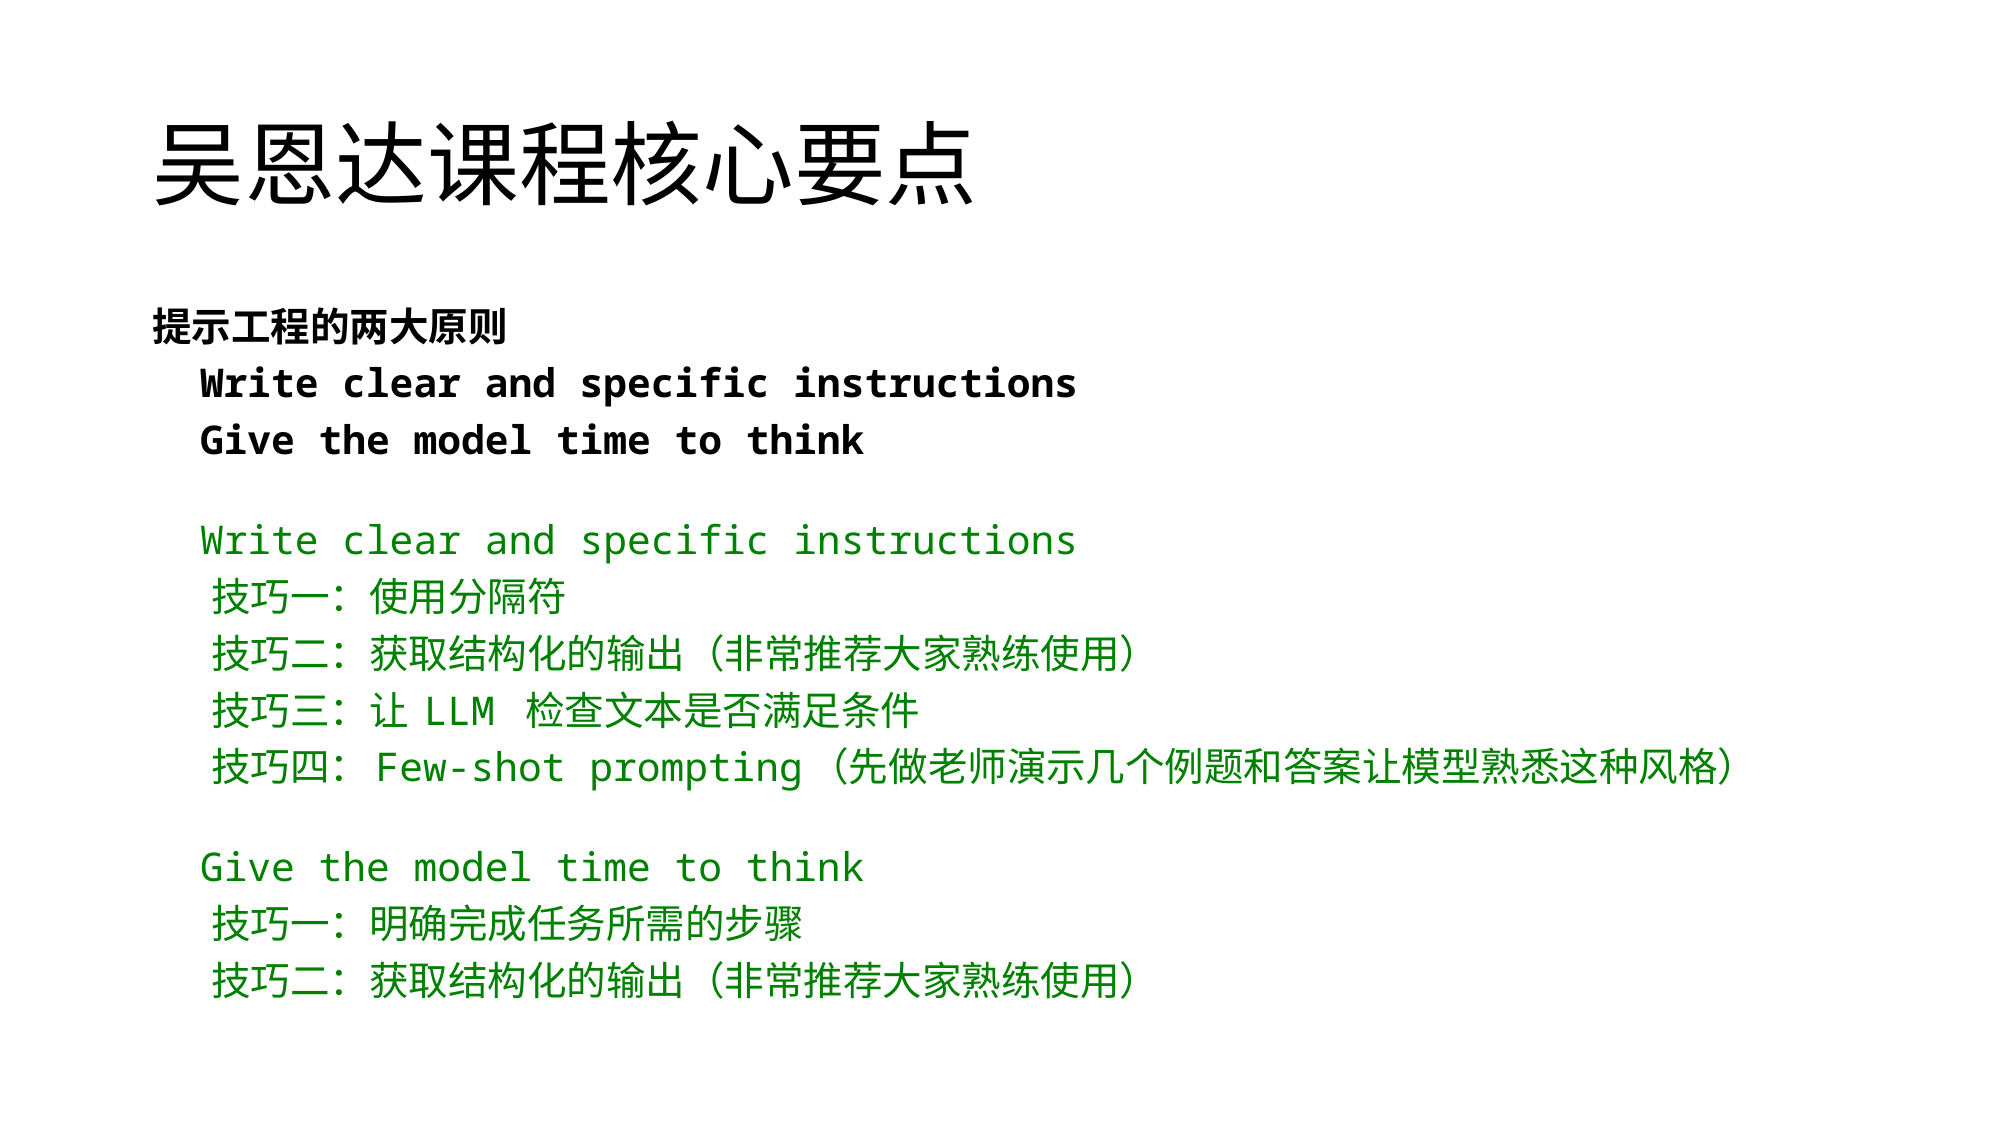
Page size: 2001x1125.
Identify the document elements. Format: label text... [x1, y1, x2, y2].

list 提示工程的两大原则 Write clear and specific instructions Give the model time to think Write clear and specific instructions 技巧一：使用分隔符 技巧二：获取结构化的输出（非常推荐大家熟练使用） 技巧三：让 LLM 检查文本是否满足条件 技巧四：Few-shot prompting（先做老师演示几个例题和答案让模型熟悉这种风格） Give the model time to think 技巧一：明确完成任务所需的步骤 技巧二：获取结构化的输出（非常推荐大家熟练使用） [137, 299, 1863, 1014]
title 吴恩达课程核心要点 [137, 59, 1863, 278]
